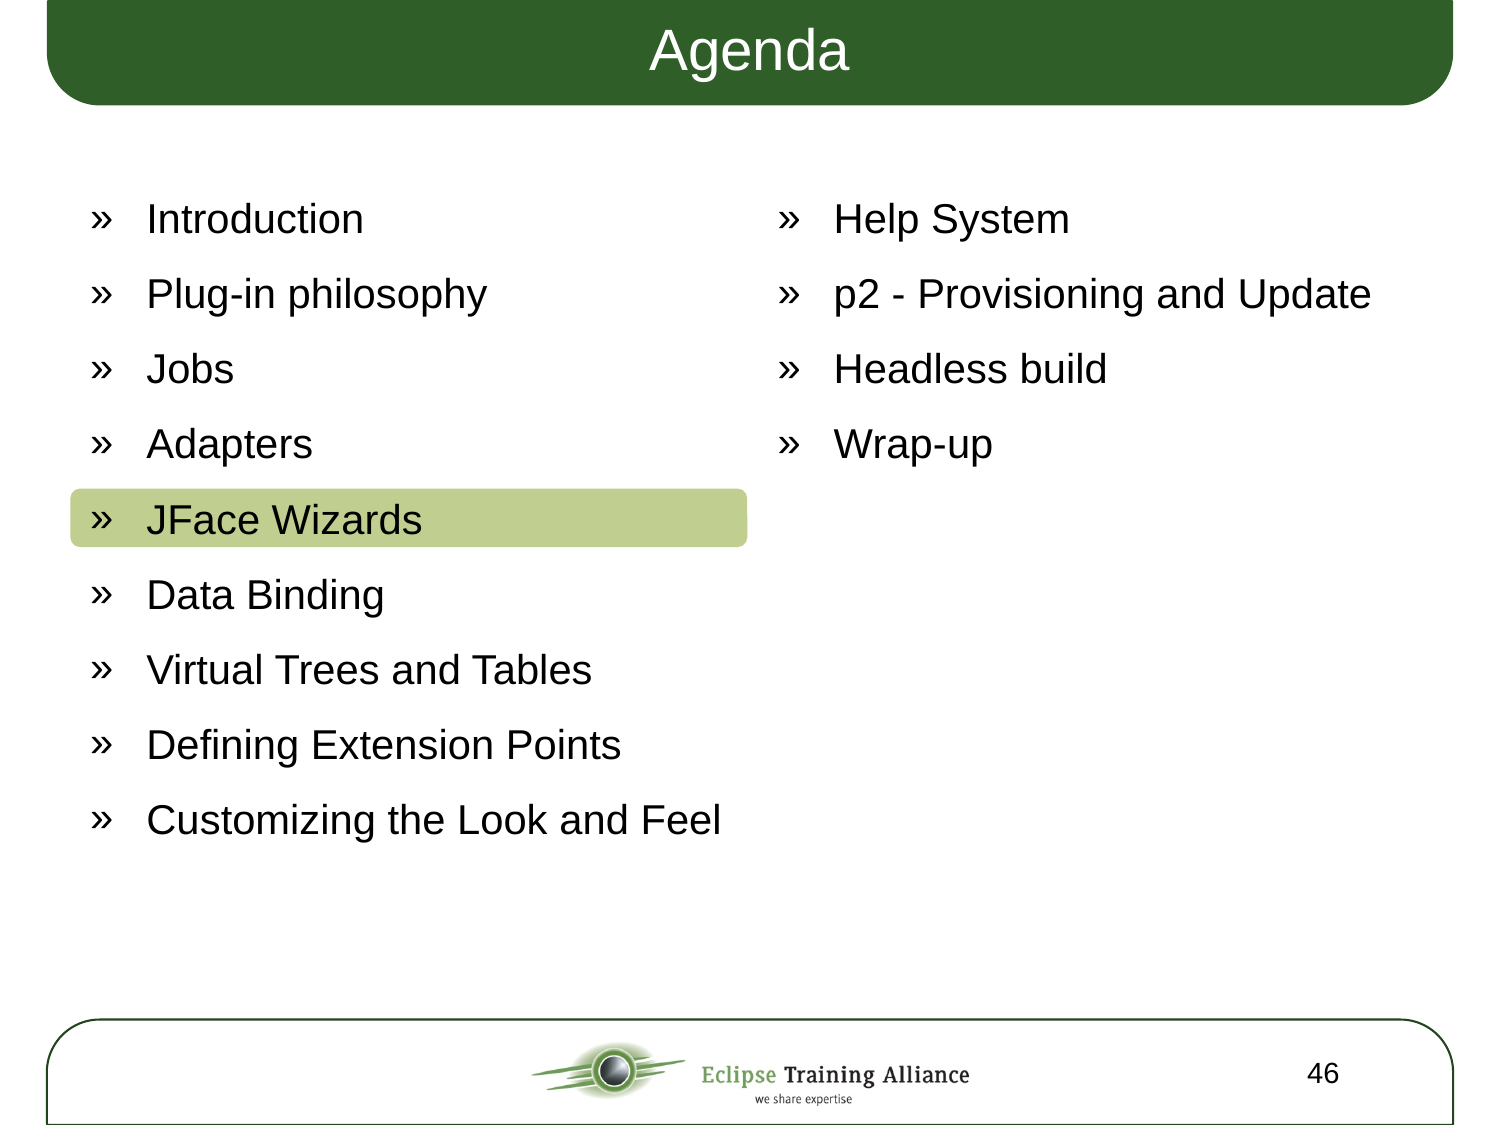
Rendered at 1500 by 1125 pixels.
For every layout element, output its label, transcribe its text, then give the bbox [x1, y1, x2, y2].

list Introduction Plug-in philosophy Jobs Adapters JFace Wizards Data Binding Virtual Trees and Tables Defining Extension Points Customizing the Look and Feel [75, 184, 738, 1000]
title Agenda [82, 0, 1418, 94]
slide_number 46 [1235, 1042, 1412, 1103]
list Help System p2 - Provisioning and Update Headless build Wrap-up [762, 184, 1425, 1005]
picture [531, 1038, 969, 1106]
text_box [738, 486, 750, 550]
text_box [68, 487, 75, 548]
